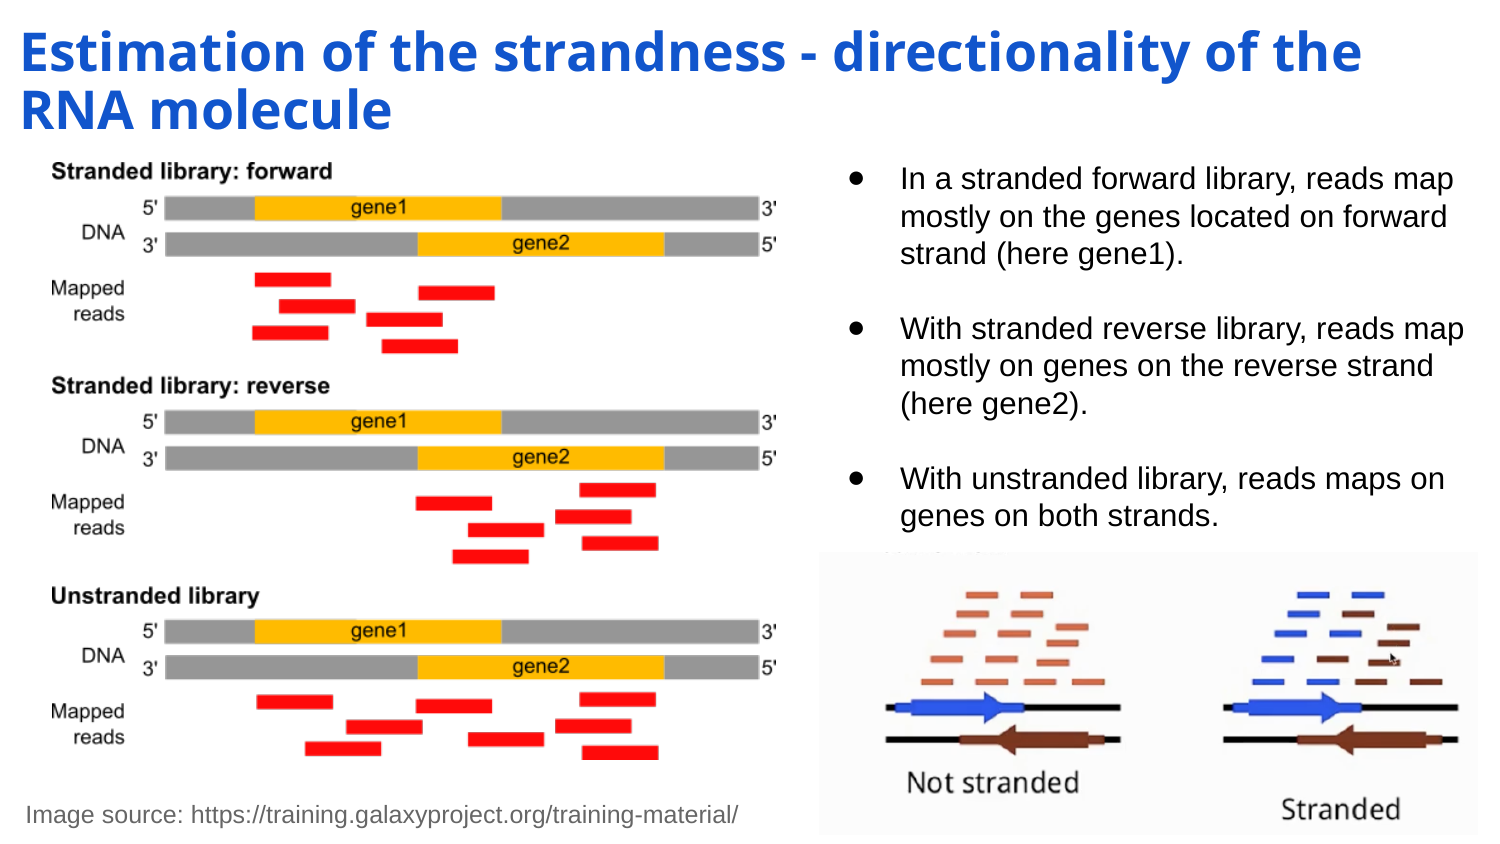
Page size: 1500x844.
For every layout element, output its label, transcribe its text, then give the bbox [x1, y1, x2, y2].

title Estimation of the strandness - directionality of the RNA molecule [19, 25, 1478, 147]
picture [819, 552, 1478, 835]
text_box In a stranded forward library, reads map mostly on the genes located on forward strand (here gene1). With stranded reverse library, reads map mostly on genes on the reverse strand (here gene2). With unstranded library, reads maps on genes on both strands. [810, 143, 1488, 548]
picture [52, 162, 776, 760]
text_box Image source: https://training.galaxyproject.org/training-material/ [10, 783, 1045, 844]
